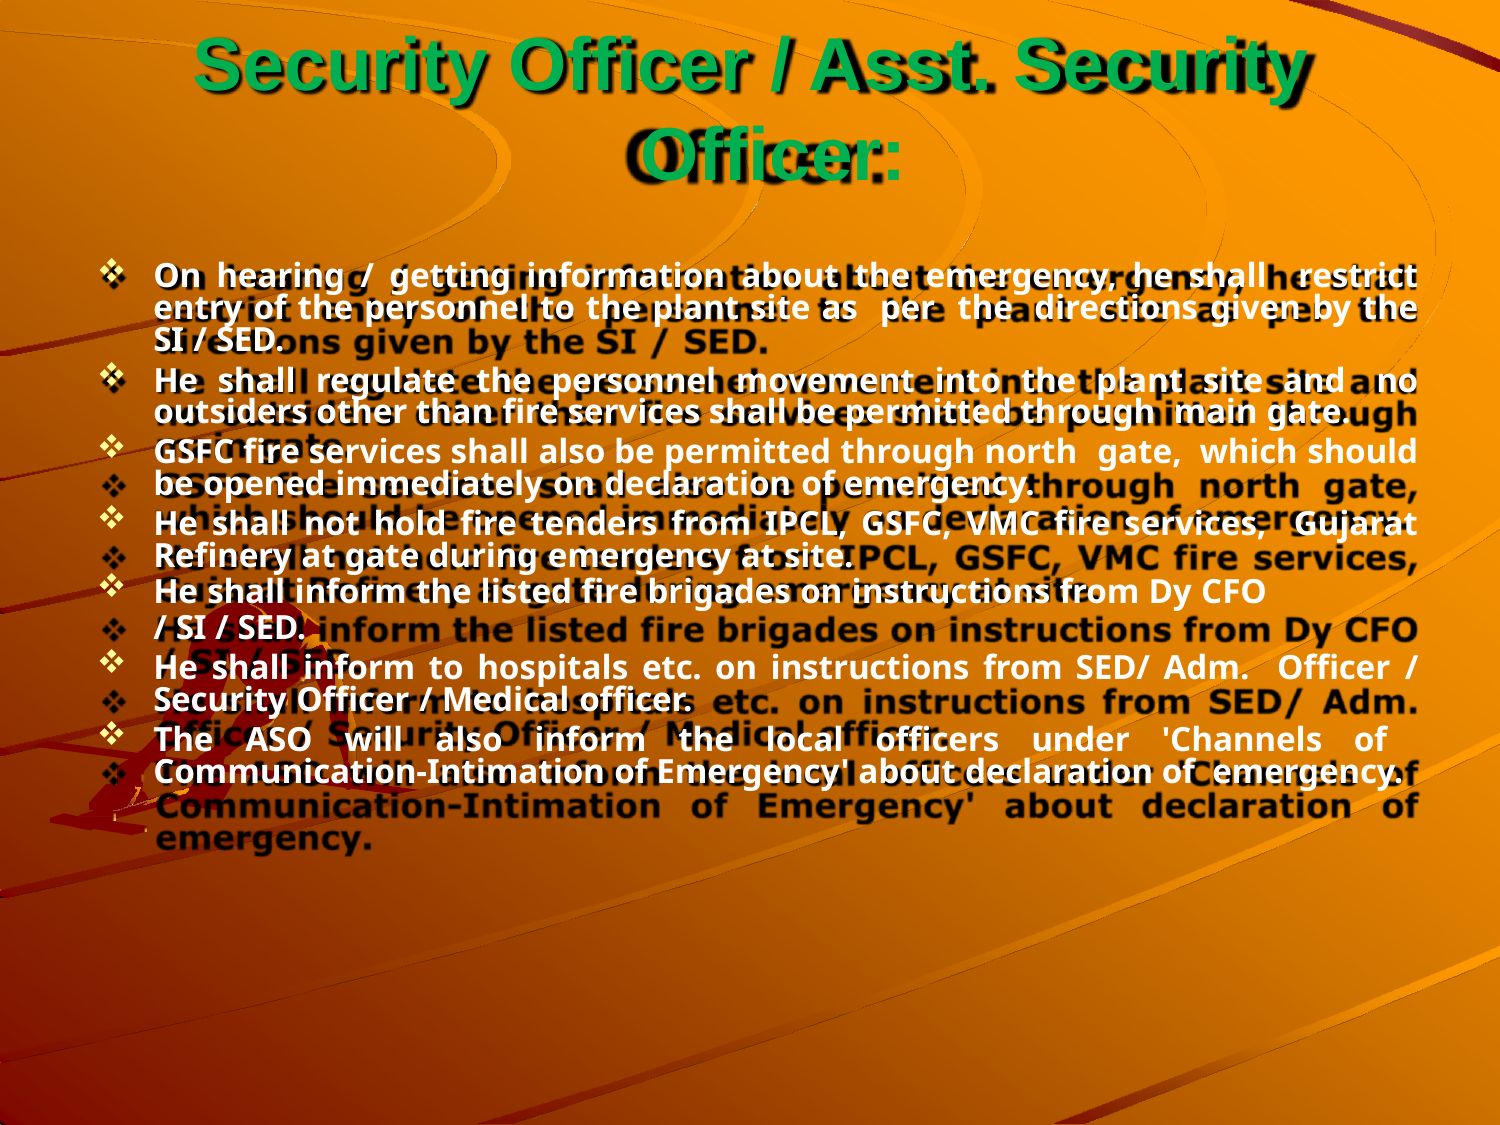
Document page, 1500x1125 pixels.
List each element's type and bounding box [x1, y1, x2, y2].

text_box [145, 0, 1387, 242]
text_box [77, 243, 1441, 880]
picture [0, 0, 1500, 1125]
